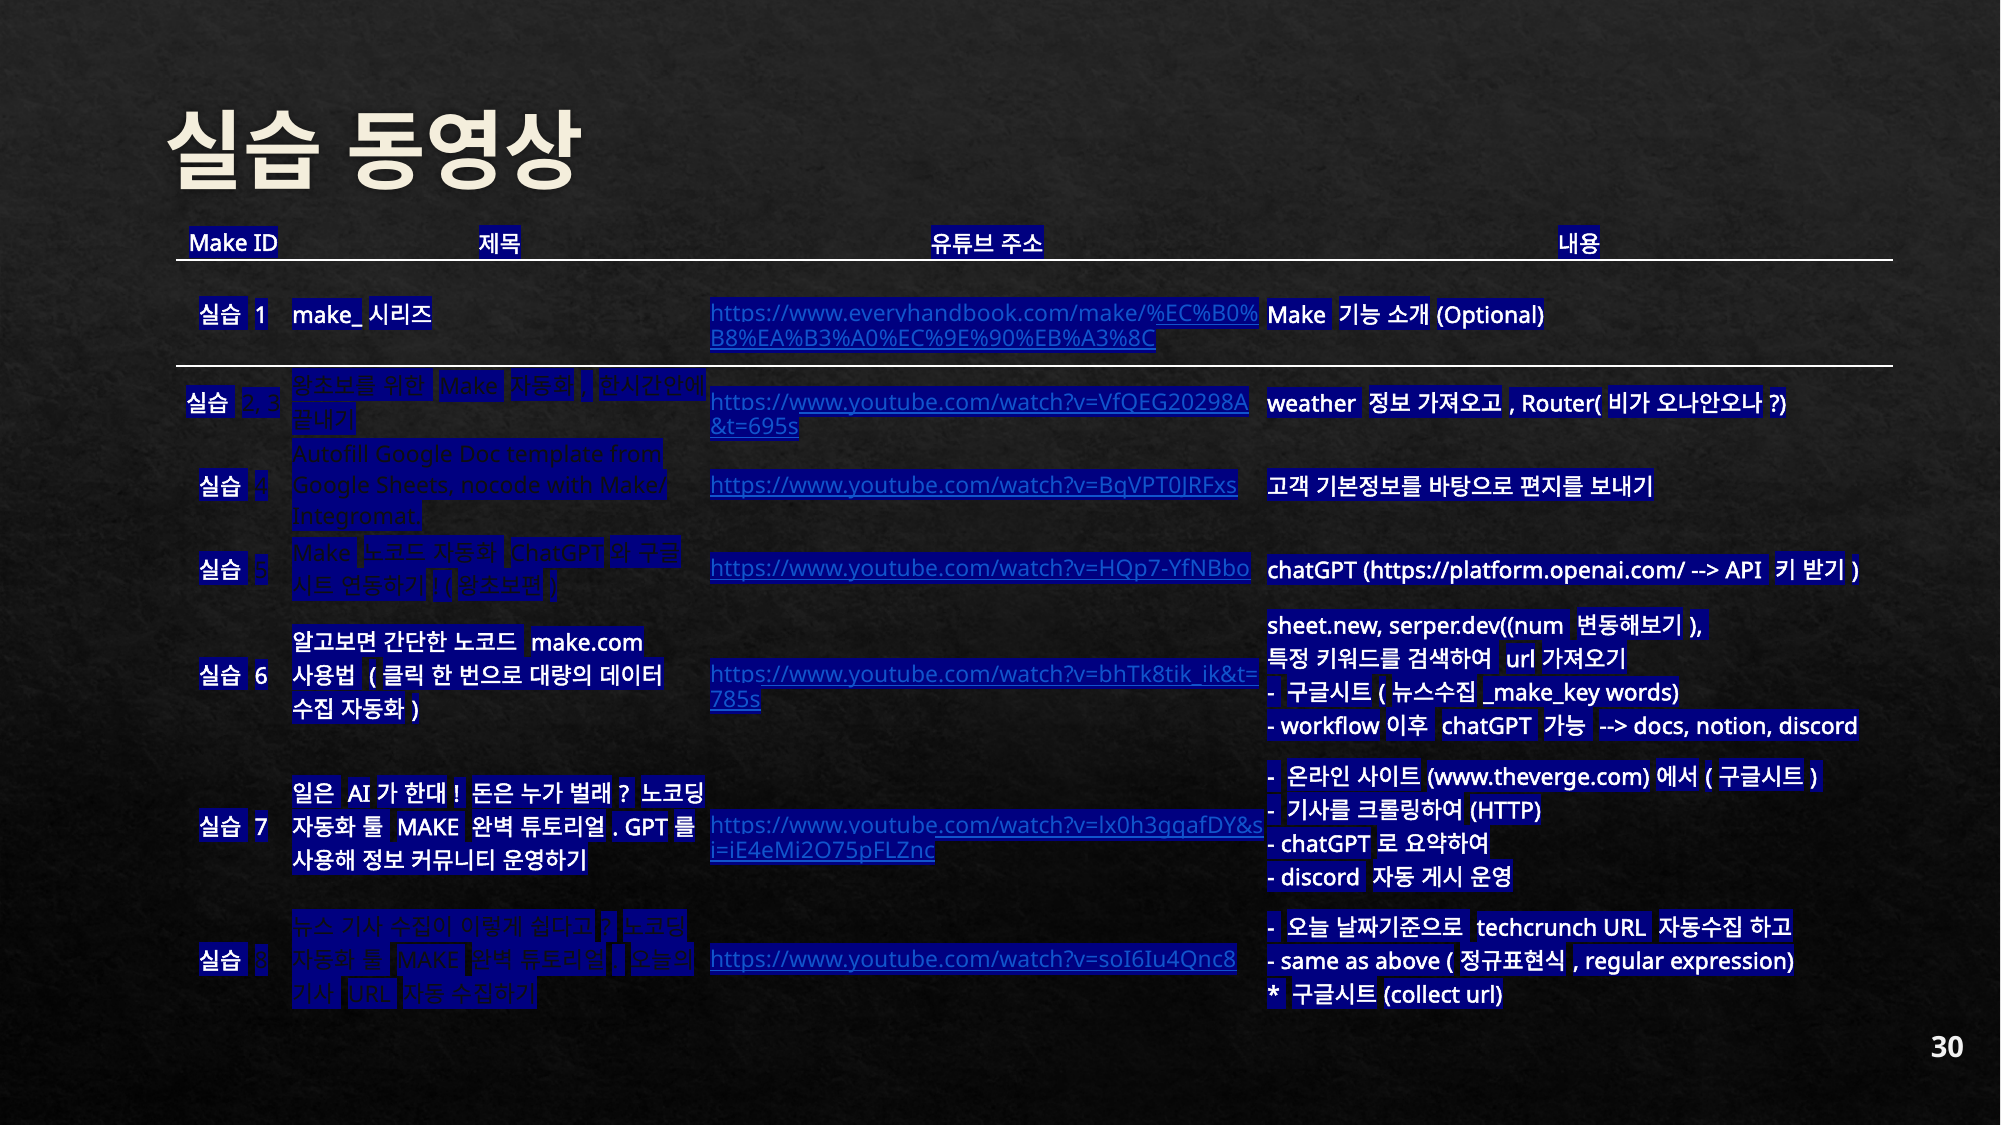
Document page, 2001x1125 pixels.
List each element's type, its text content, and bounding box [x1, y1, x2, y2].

table_header 유튜브 주소 [709, 224, 1266, 259]
table_cell 고객 기본정보를 바탕으로 편지를 보내기 [1266, 437, 1893, 533]
title 실습 동영상 [149, 99, 1849, 209]
table_cell https://www.everyhandbook.com/make/%EC%B0%B8%EA%B3%A0%EC%9E%90%EB%A3%8C [709, 261, 1266, 365]
table_cell https://www.youtube.com/watch?v=BqVPT0JRFxs [709, 437, 1266, 533]
table_cell 왕초보를 위한 Make 자동화, 한시간안에 끝내기 [291, 367, 709, 437]
table_cell 일은 AI가 한대! 돈은 누가 벌래? 노코딩 자동화 툴 MAKE 완벽 튜토리얼. GPT를 사용해 정보 커뮤니티 운영하기 [291, 744, 709, 906]
table_cell https://www.youtube.com/watch?v=bhTk8tik_ik&t=785s [709, 604, 1266, 744]
table_cell make_시리즈 [291, 261, 709, 365]
table_cell Make 기능 소개(Optional) [1266, 261, 1893, 365]
table_cell weather 정보 가져오고, Router(비가 오나안오나?) [1266, 367, 1893, 437]
table_cell chatGPT (https://platform.openai.com/ --> API 키 받기) [1266, 533, 1893, 604]
table_header Make ID [176, 224, 291, 259]
table_cell 실습 8 [176, 906, 291, 1012]
table_cell - 오늘 날짜기준으로 techcrunch URL 자동수집 하고 - same as above (정규표현식, regular expression) * 구글시트(collect url) [1266, 906, 1893, 1012]
table_cell 실습 4 [176, 437, 291, 533]
slide_number 30 [1855, 1018, 1980, 1078]
table_cell sheet.new, serper.dev((num 변동해보기), 특정 키워드를 검색하여 url가져오기 - 구글시트(뉴스수집_make_key words) - workflow이후 chatGPT 가능 --> docs, notion, discord [1266, 604, 1893, 744]
table_cell Make 노코드 자동화 ChatGPT와 구글 시트 연동하기! (왕초보편) [291, 533, 709, 604]
table_cell 실습 2, 3 [176, 367, 291, 437]
table_cell https://www.youtube.com/watch?v=VfQEG20298A&t=695s [709, 367, 1266, 437]
table_header 내용 [1266, 224, 1893, 259]
table_cell 실습 5 [176, 533, 291, 604]
table_header 제목 [291, 224, 709, 259]
table_cell - 온라인 사이트(www.theverge.com)에서(구글시트) - 기사를 크롤링하여(HTTP) - chatGPT로 요약하여 - discord 자동 게시 운영 [1266, 744, 1893, 906]
table_cell 실습 1 [176, 261, 291, 365]
table_cell 알고보면 간단한 노코드 make.com 사용법 (클릭 한 번으로 대량의 데이터 수집 자동화) [291, 604, 709, 744]
table_cell 뉴스 기사 수집이 이렇게 쉽다고? 노코딩 자동화 툴 MAKE 완벽 튜토리얼. 오늘의 기사 URL 자동 수집하기 [291, 906, 709, 1012]
table_cell Autofill Google Doc template from Google Sheets, nocode with Make/Integromat. [291, 437, 709, 533]
table_cell https://www.youtube.com/watch?v=HQp7-YfNBbo [709, 533, 1266, 604]
table_cell https://www.youtube.com/watch?v=soI6Iu4Qnc8 [709, 906, 1266, 1012]
table_cell 실습 6 [176, 604, 291, 744]
table_cell https://www.youtube.com/watch?v=lx0h3gqafDY&si=iE4eMi2O75pFLZnc [709, 744, 1266, 906]
table_cell 실습 7 [176, 744, 291, 906]
